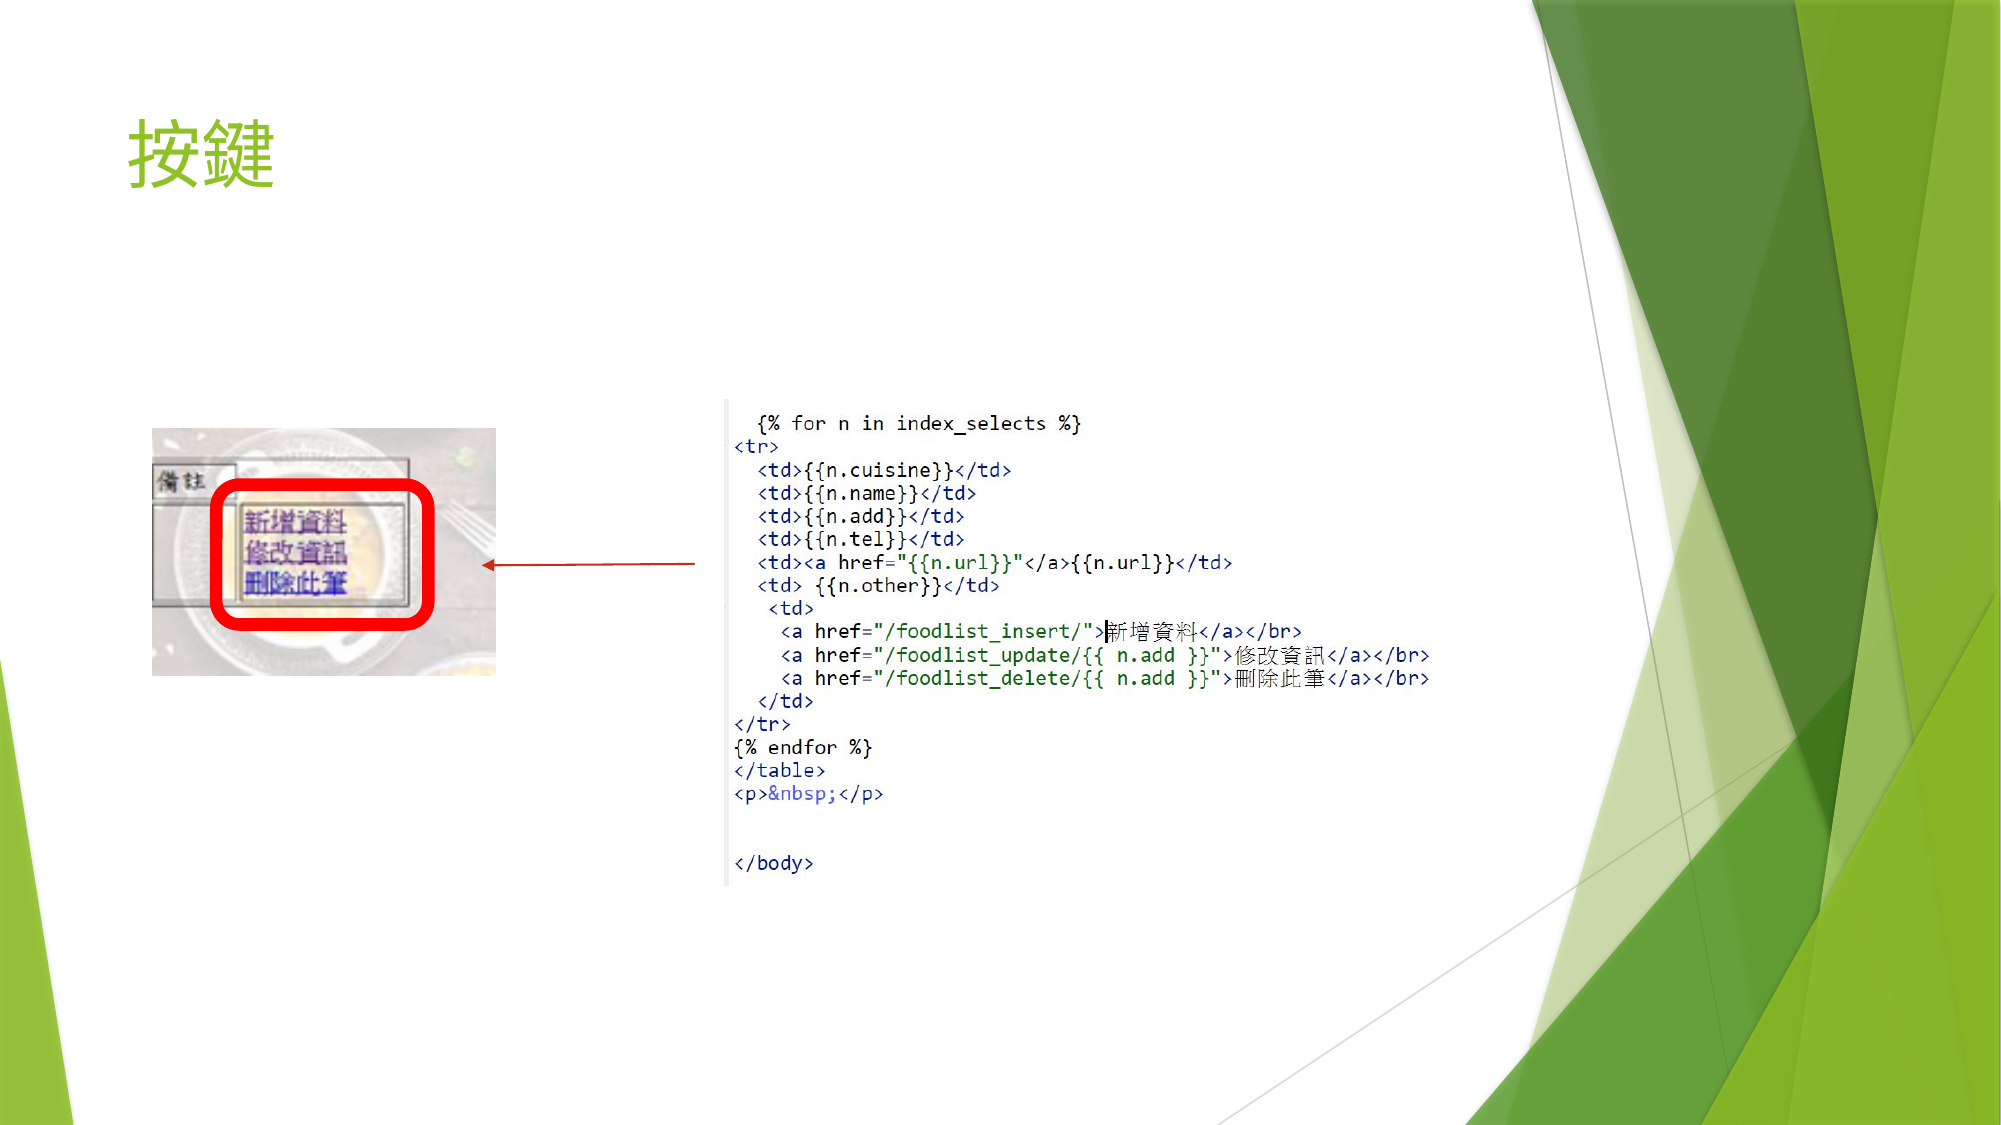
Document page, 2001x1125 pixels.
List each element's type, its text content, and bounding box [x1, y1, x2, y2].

picture [723, 398, 1552, 887]
title 按鍵 [111, 99, 1522, 317]
picture [151, 427, 497, 677]
